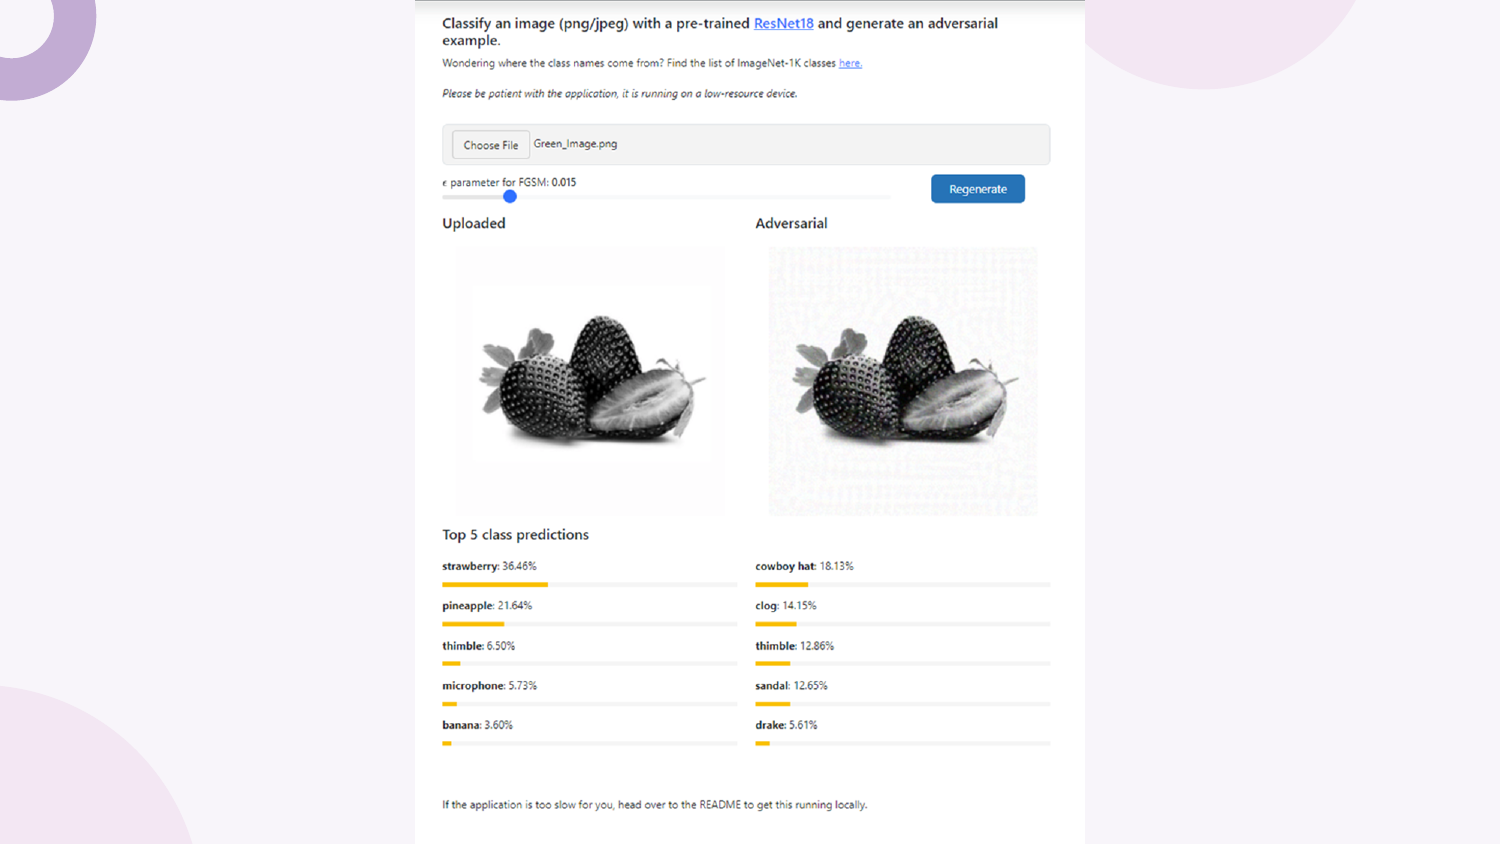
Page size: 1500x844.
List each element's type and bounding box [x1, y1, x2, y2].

picture [415, 0, 1085, 844]
